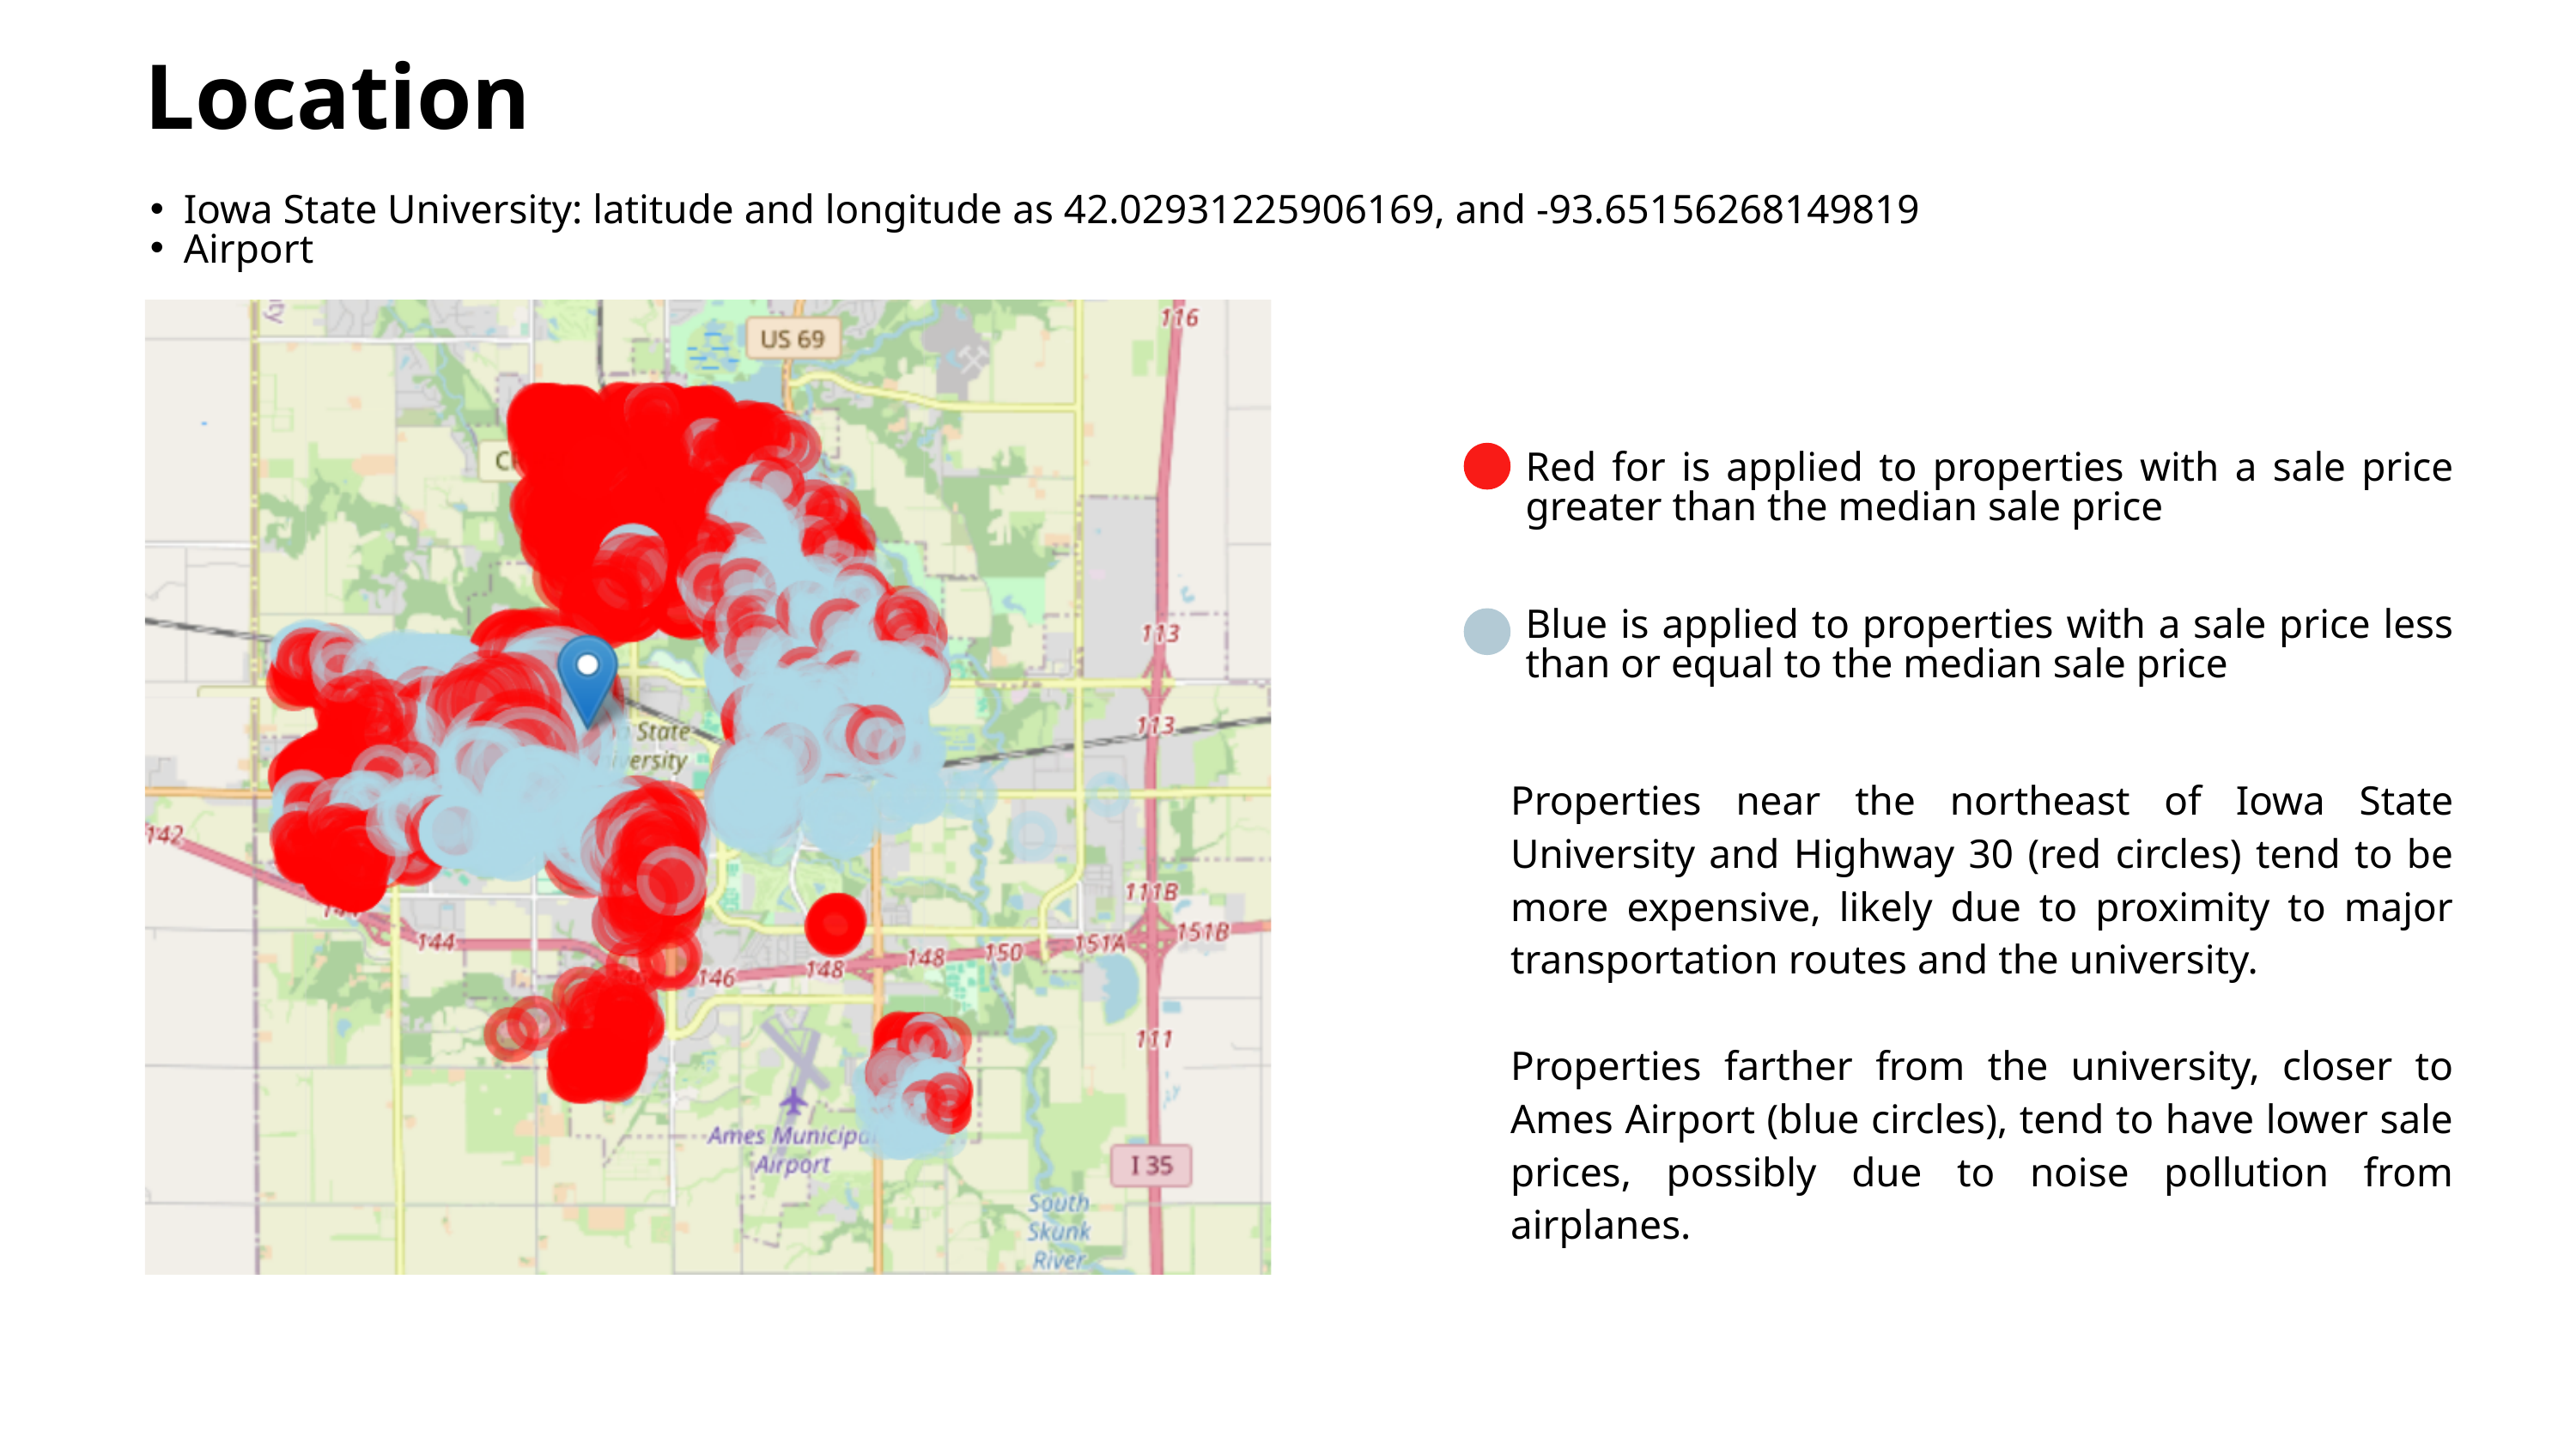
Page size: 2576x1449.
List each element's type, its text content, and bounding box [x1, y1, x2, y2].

text_box Red for is applied to properties with a sale price greater than the median sale price Blue is applied to properties with a sale price less than or equal to the median sale price [1525, 449, 2454, 686]
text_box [1463, 608, 1511, 656]
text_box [1463, 442, 1511, 490]
text_box [144, 300, 1272, 1275]
text_box Iowa State University: latitude and longitude as 42.02931225906169, and -93.65156268149819 Airport [117, 191, 2511, 271]
text_box Location [144, 58, 540, 148]
text_box Properties near the northeast of Iowa State University and Highway 30 (red circles) tend to be more expensive, likely due to proximity to major transportation routes and the university. Properties farther from the university, closer to Ames Airport (blue circles), tend to have lower sale prices, possibly due to noise pollution from airplanes. [1510, 769, 2454, 1248]
